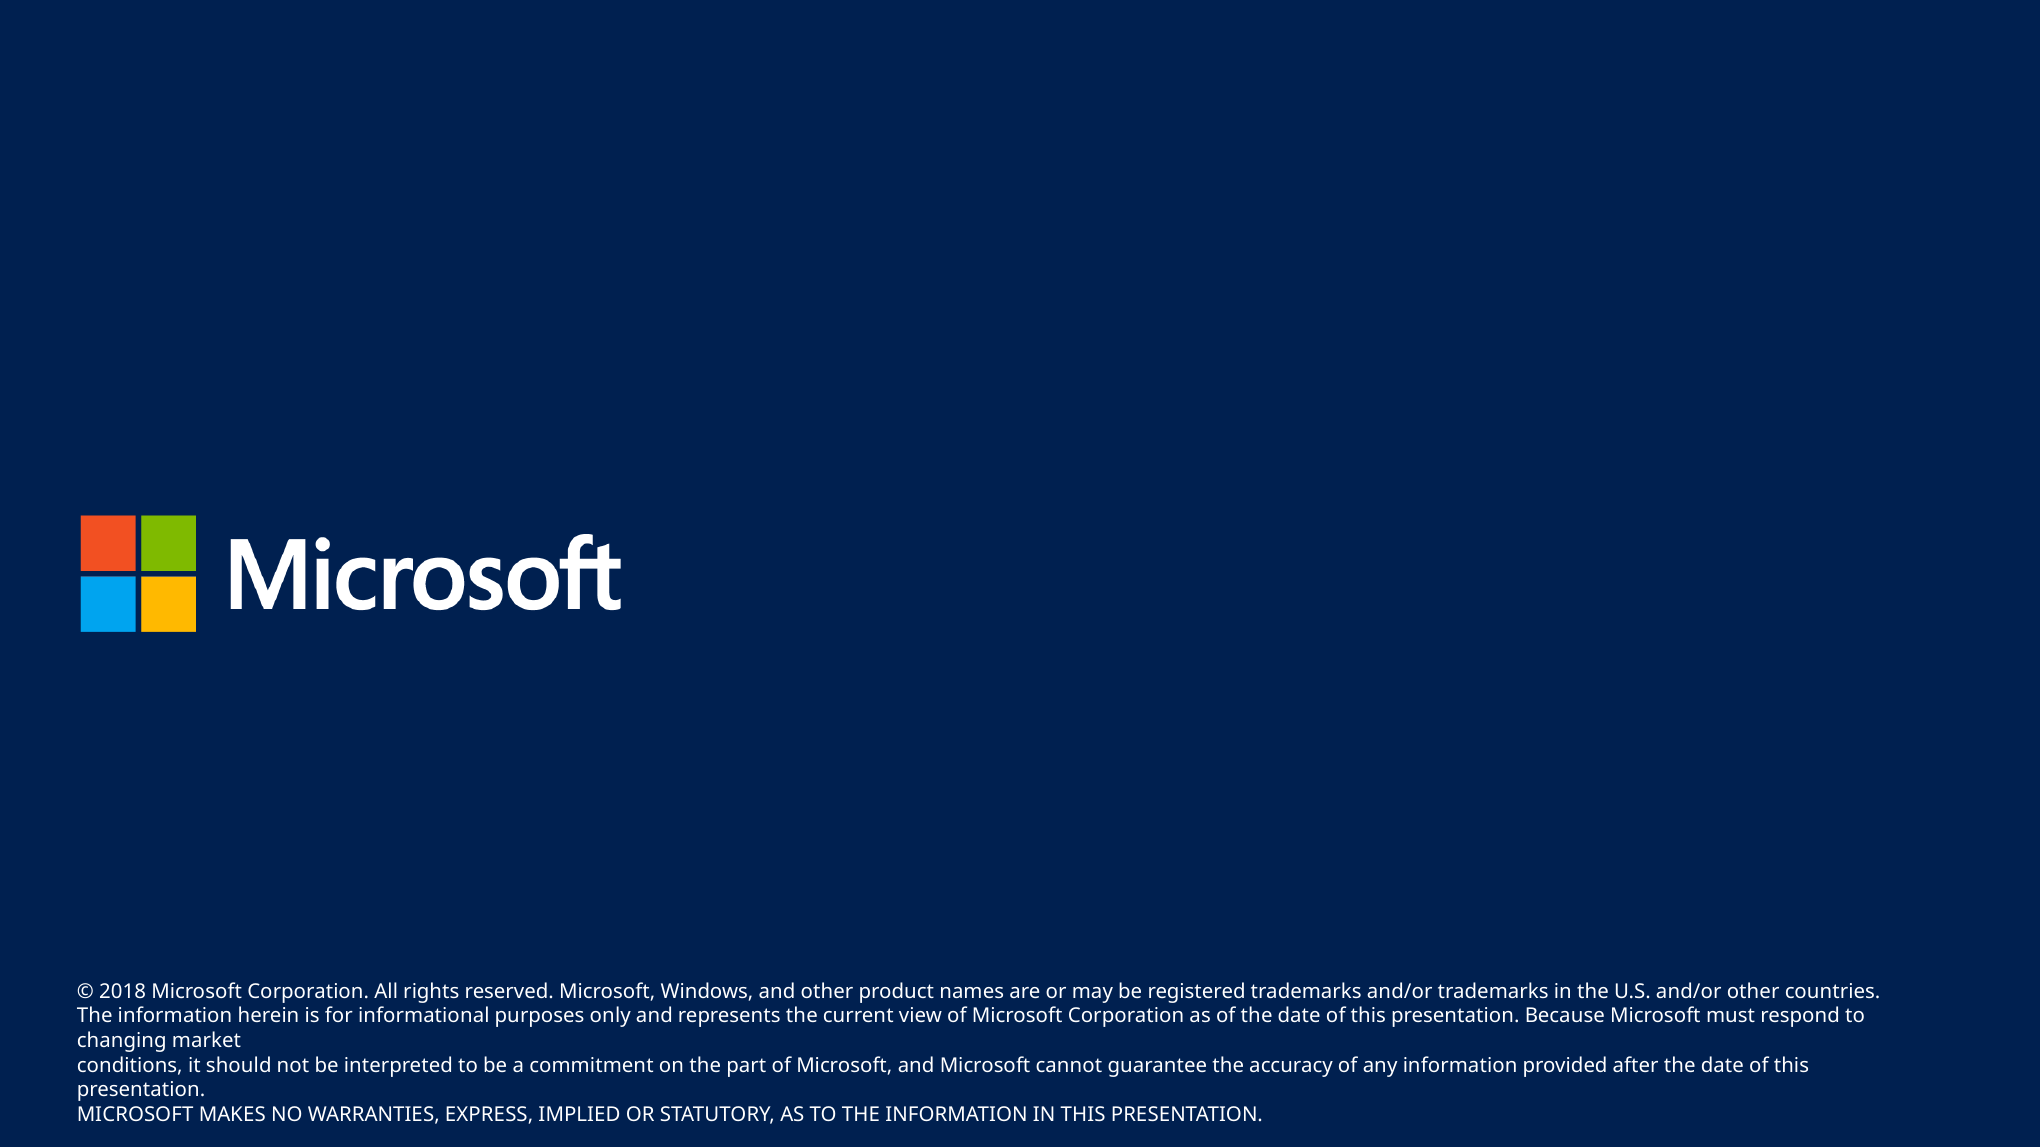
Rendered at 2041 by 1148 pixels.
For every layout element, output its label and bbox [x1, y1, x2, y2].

picture [80, 515, 621, 632]
